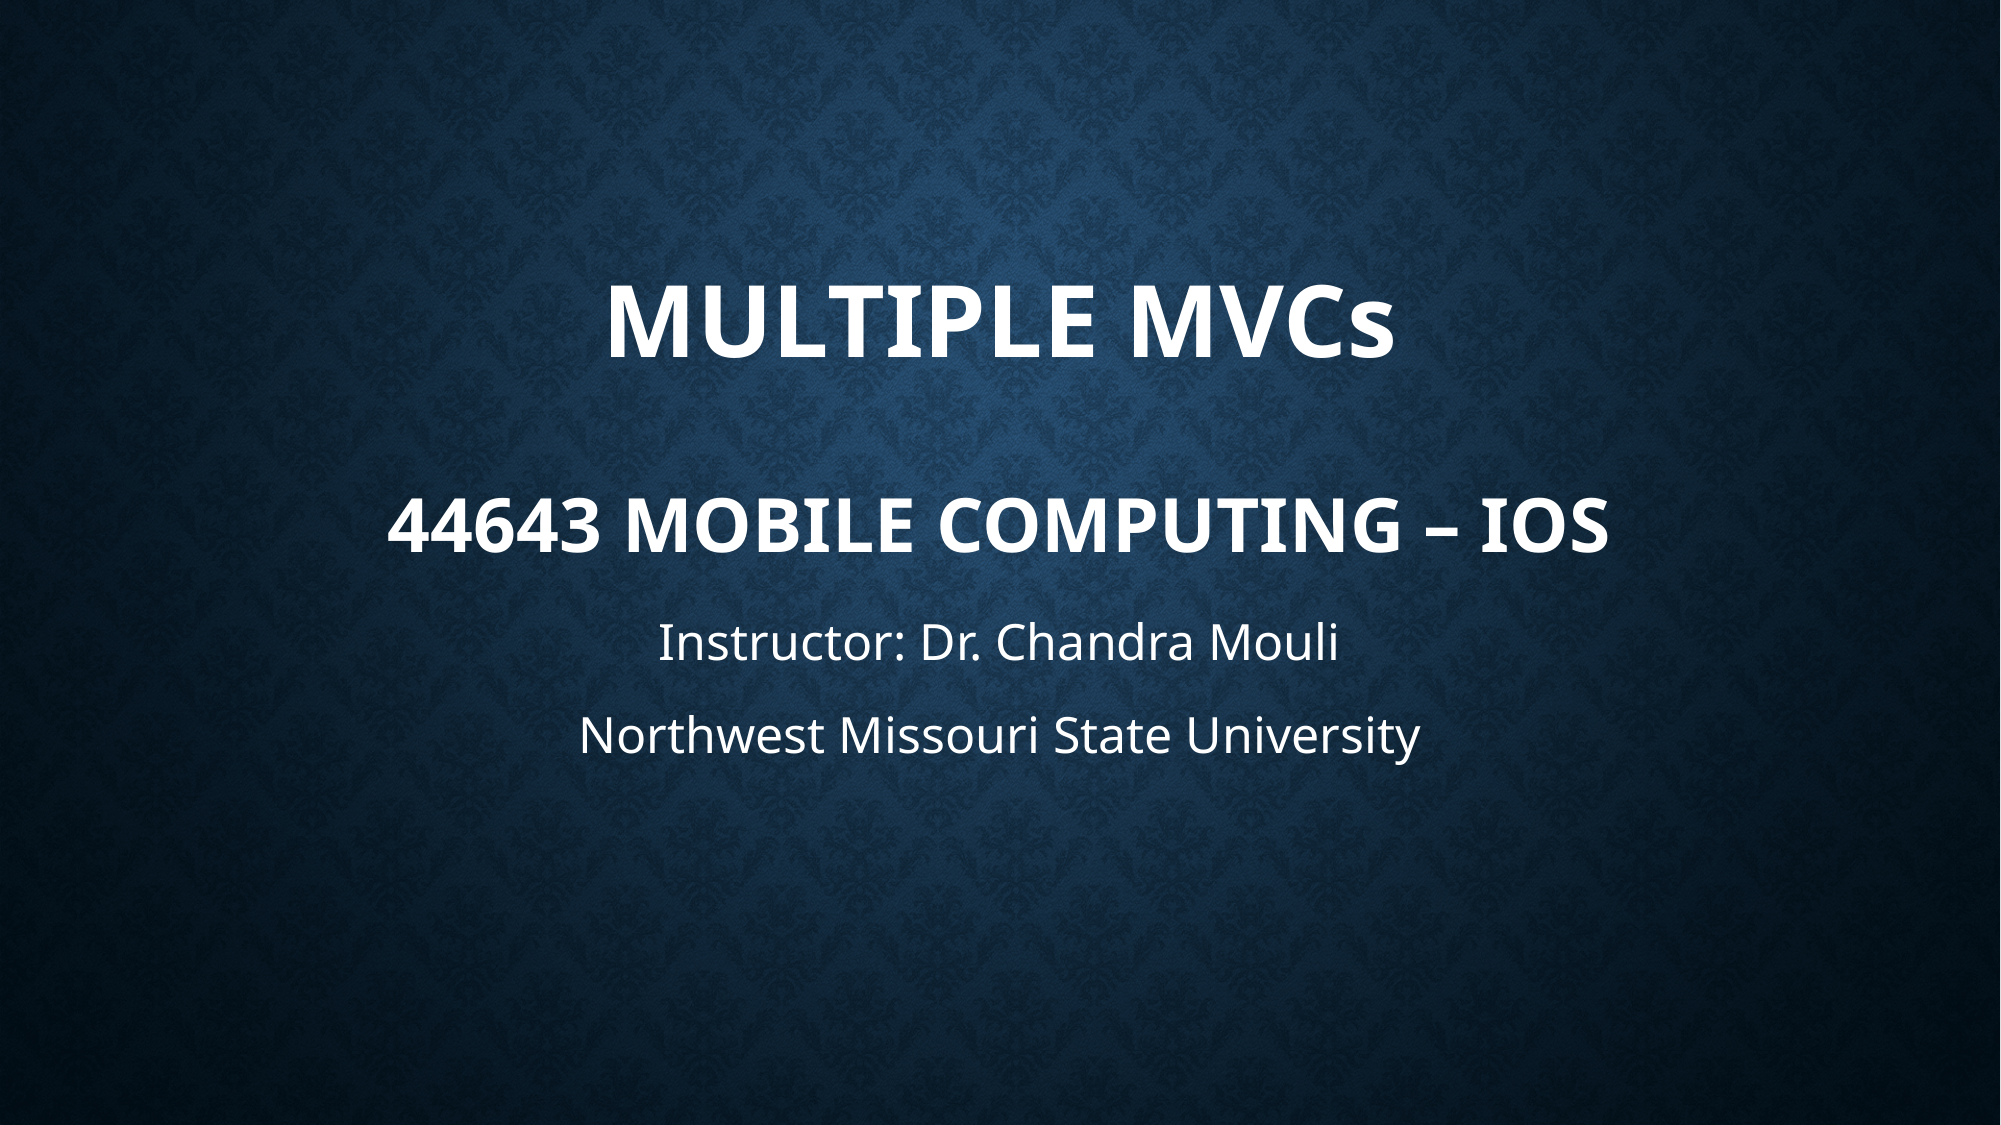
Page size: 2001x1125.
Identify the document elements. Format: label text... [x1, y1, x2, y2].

subtitle Instructor: Dr. Chandra Mouli Northwest Missouri State University [261, 590, 1739, 863]
title Multiple mvcs 44643 mobile Computing – iOS [261, 184, 1739, 576]
